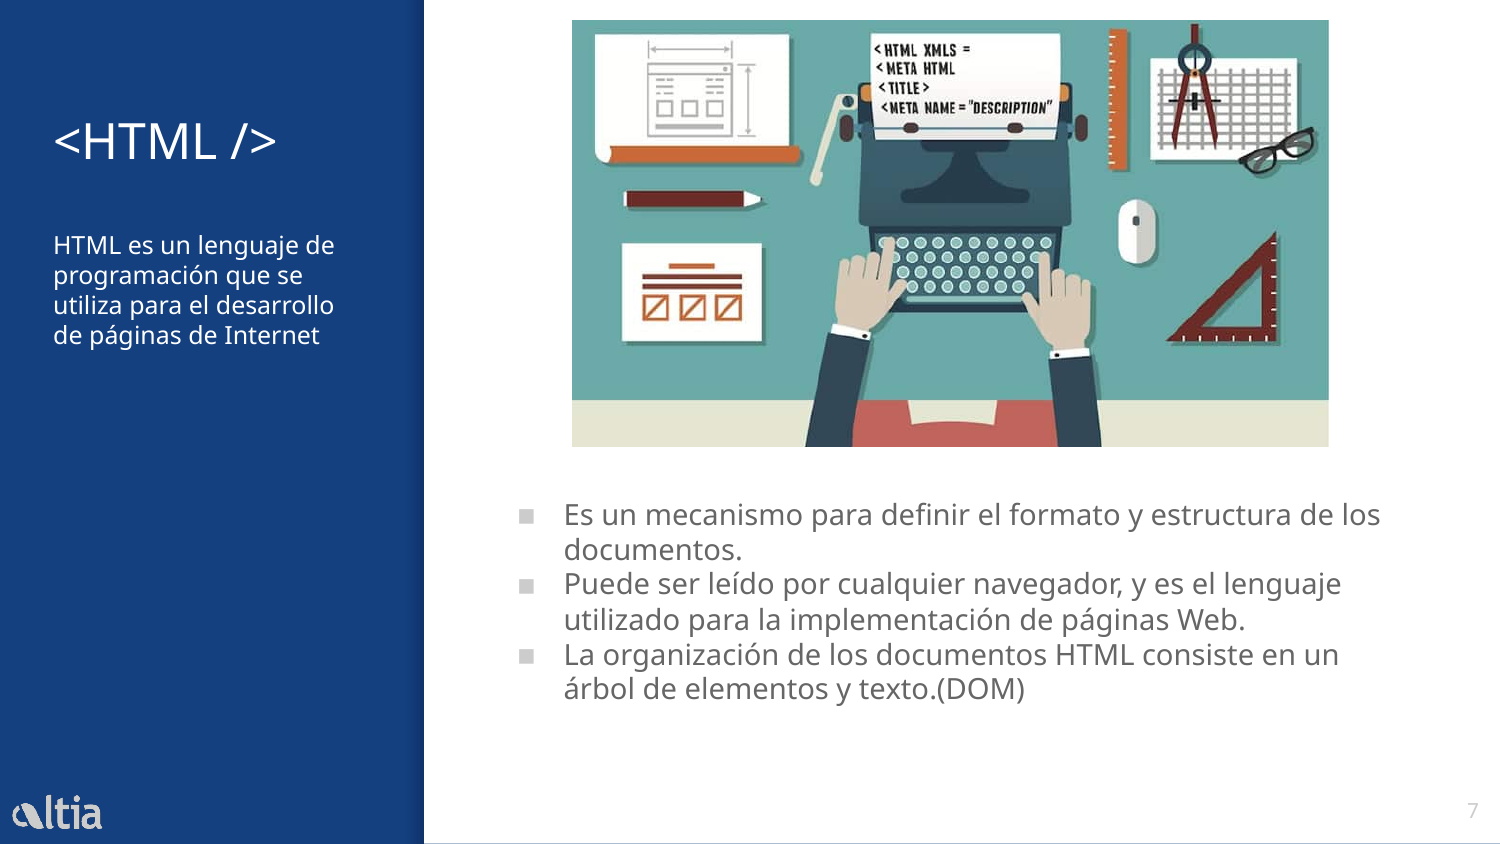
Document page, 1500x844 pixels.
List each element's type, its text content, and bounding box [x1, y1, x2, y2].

picture [11, 793, 104, 830]
text_box <HTML /> HTML es un lenguaje de programación que se utiliza para el desarrollo de páginas de Internet [38, 94, 374, 748]
picture [572, 19, 1329, 448]
text_box 7 [1403, 779, 1494, 844]
text_box Es un mecanismo para definir el formato y estructura de los documentos. Puede ser leído por cualquier navegador, y es el lenguaje utilizado para la implementación de páginas Web. La organización de los documentos HTML consiste en un árbol de elementos y texto.(DOM) [501, 480, 1420, 777]
